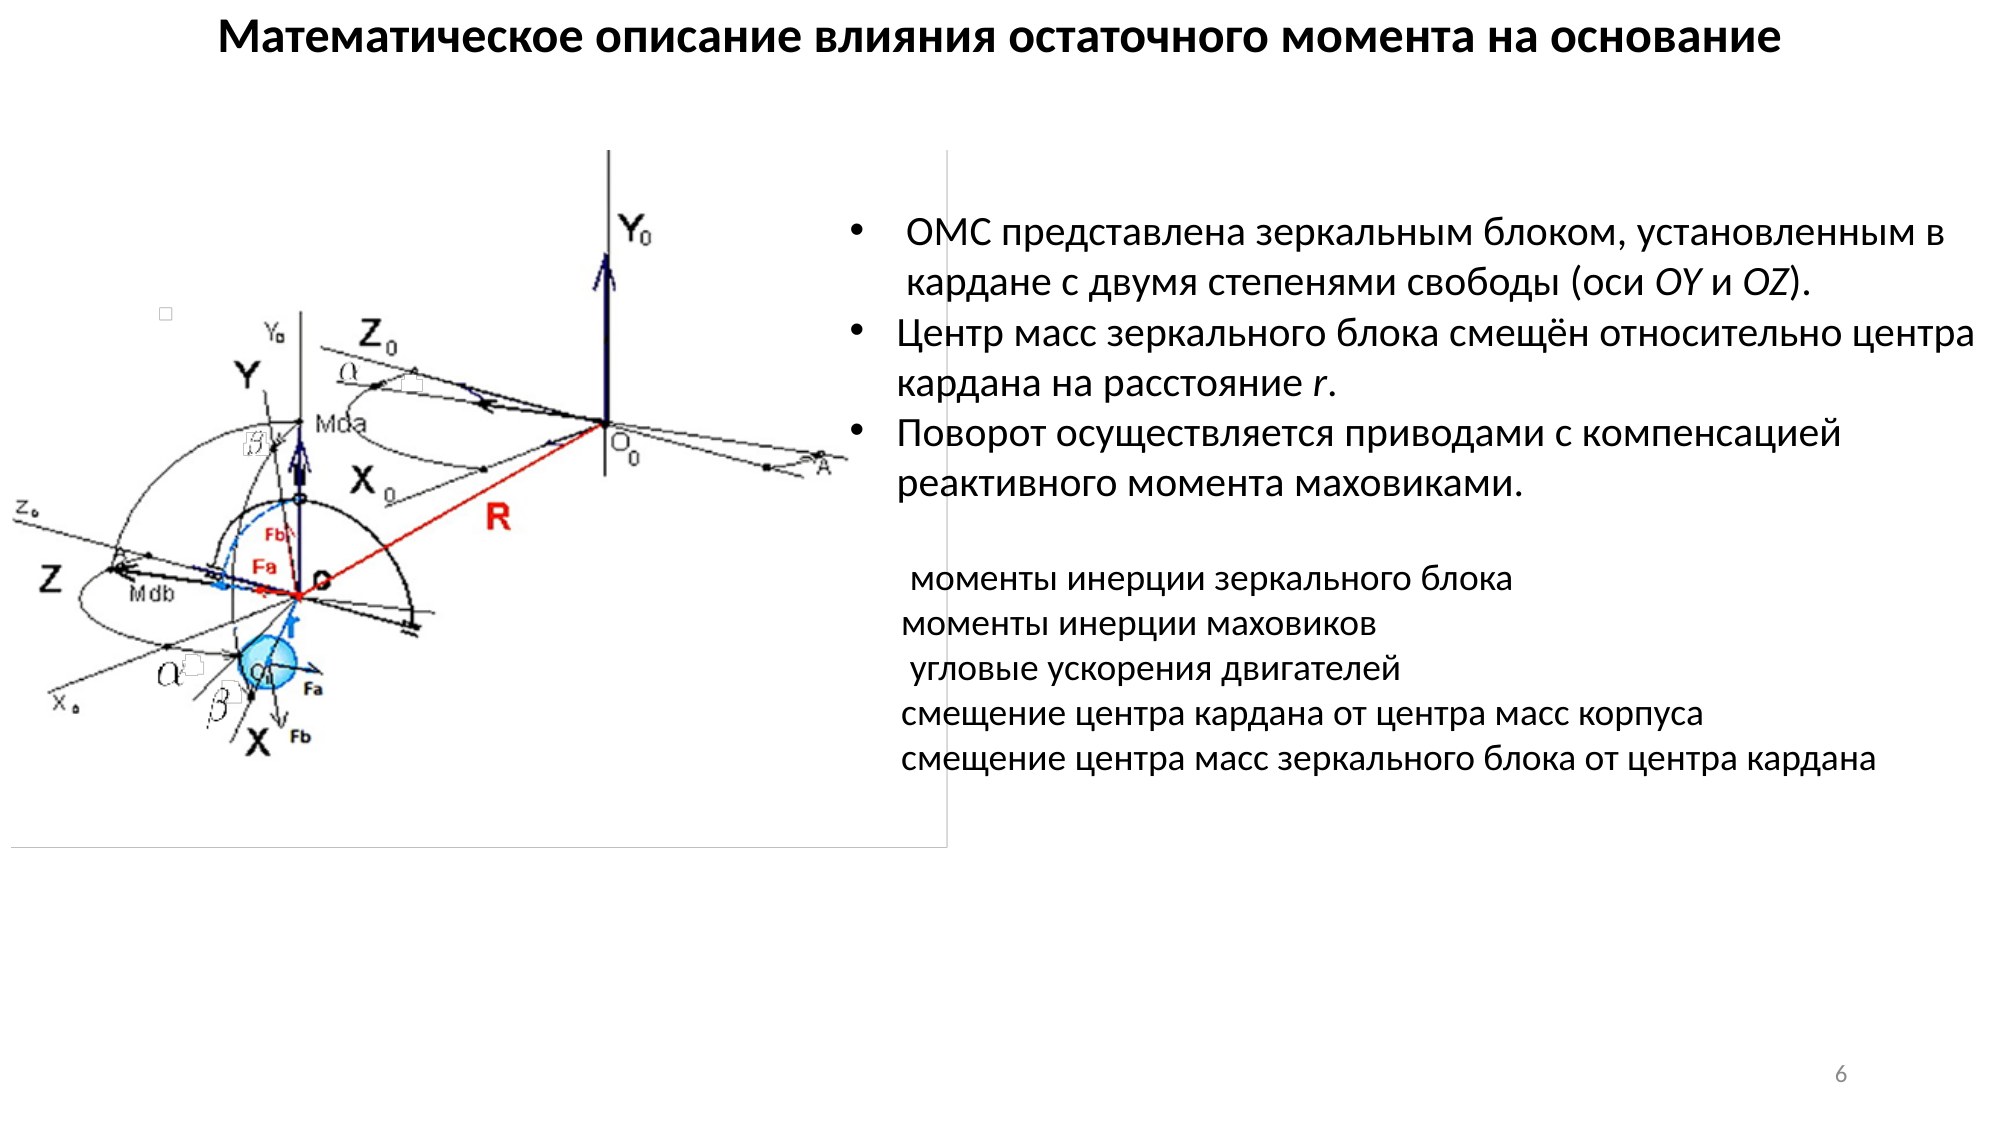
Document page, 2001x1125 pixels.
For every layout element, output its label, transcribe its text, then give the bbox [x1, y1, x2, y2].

text_box ОМС представлена зеркальным блоком, установленным в кардане с двумя степенями свободы (оси OY и OZ). Центр масс зеркального блока смещён относительно центра кардана на расстояние r. Поворот осуществляется приводами с компенсацией реактивного момента маховиками. [1762, 196, 2000, 512]
slide_number 6 [1762, 1042, 1863, 1103]
picture [11, 150, 1762, 1125]
text_box Математическое описание влияния остаточного момента на основание [164, 0, 1836, 70]
